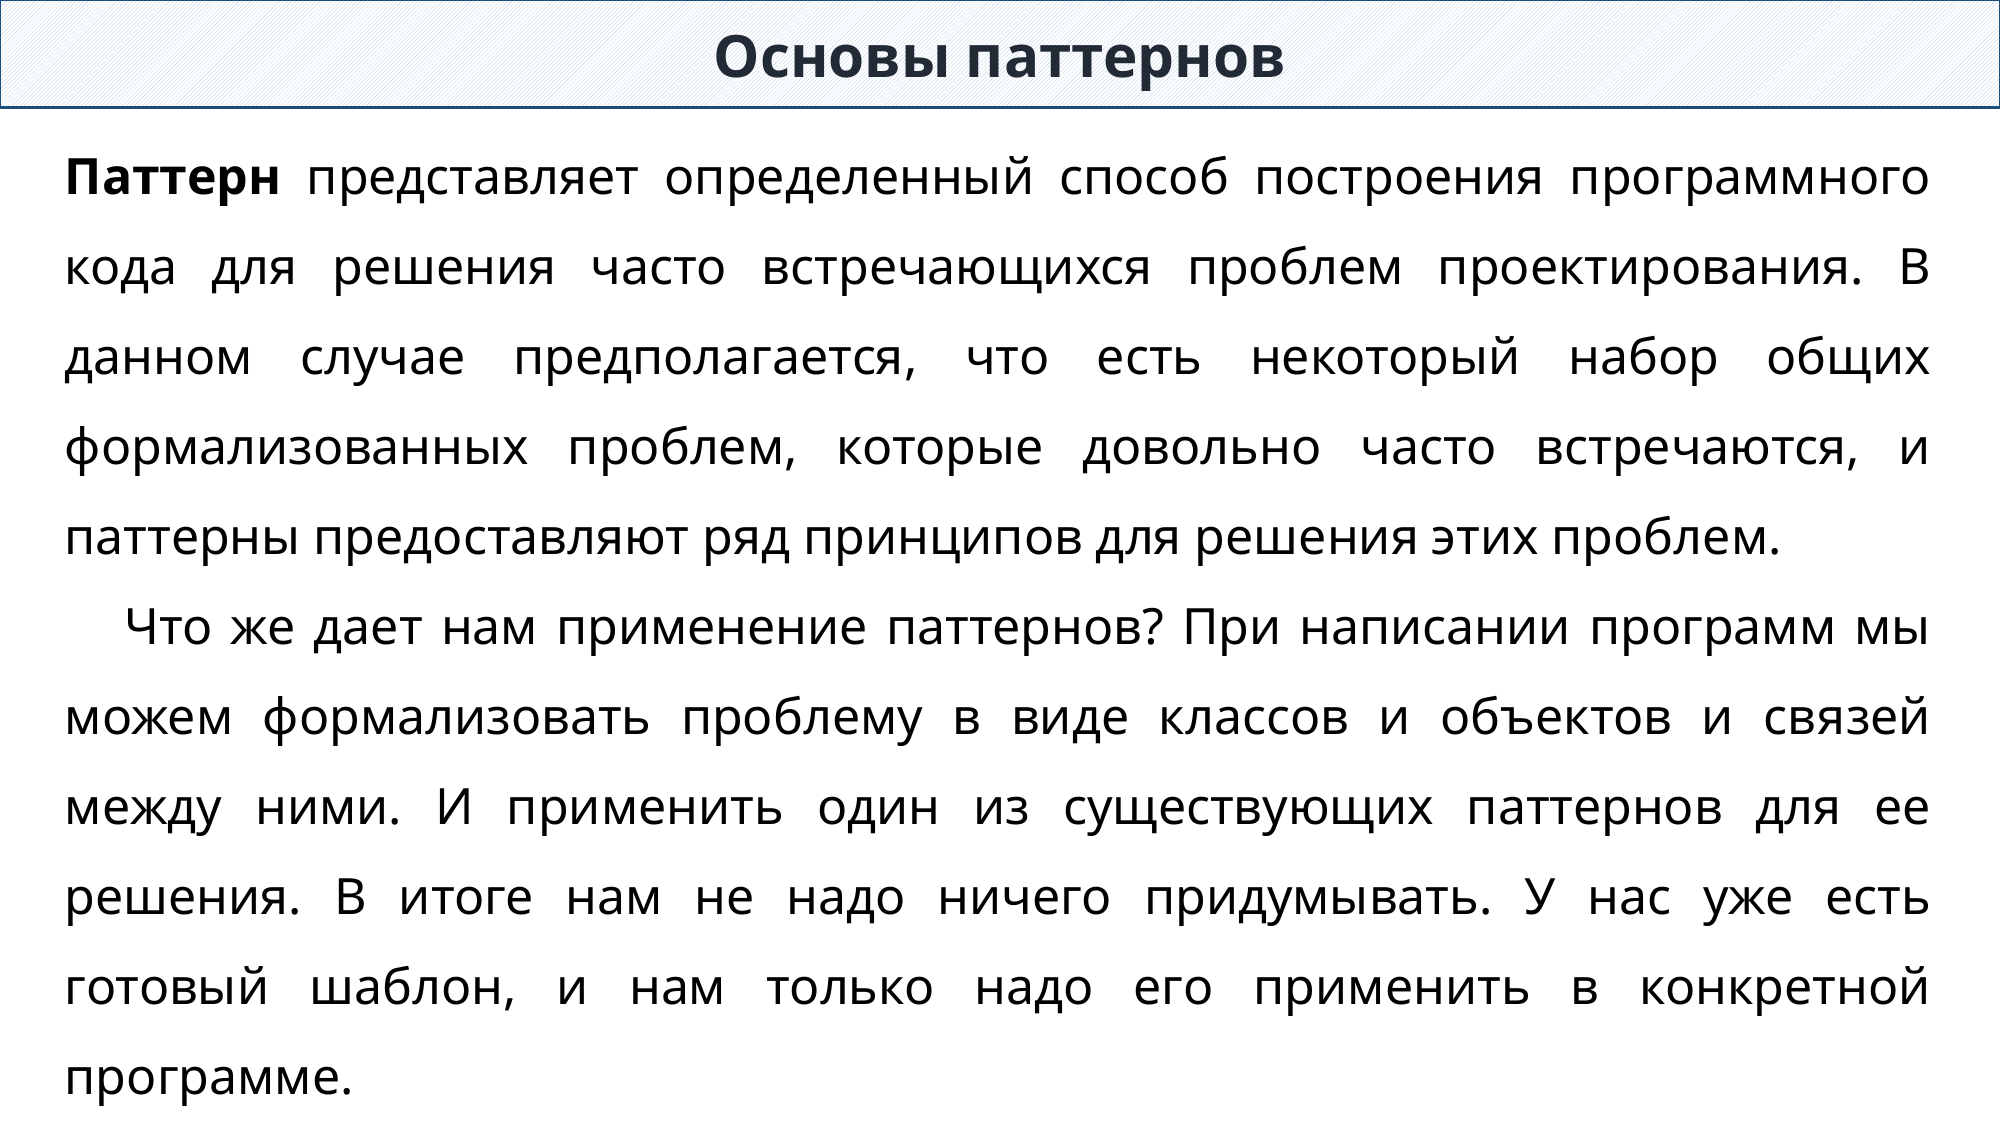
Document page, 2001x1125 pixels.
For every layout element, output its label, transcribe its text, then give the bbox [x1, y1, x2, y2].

text_box Основы паттернов [0, 0, 2000, 108]
text_box Паттерн представляет определенный способ построения программного кода для решения часто встречающихся проблем проектирования. В данном случае предполагается, что есть некоторый набор общих формализованных проблем, которые довольно часто встречаются, и паттерны предоставляют ряд принципов для решения этих проблем. Что же дает нам применение паттернов? При написании программ мы можем формализовать проблему в виде классов и объектов и связей между ними. И применить один из существующих паттернов для ее решения. В итоге нам не надо ничего придумывать. У нас уже есть готовый шаблон, и нам только надо его применить в конкретной программе. [49, 107, 1947, 1113]
